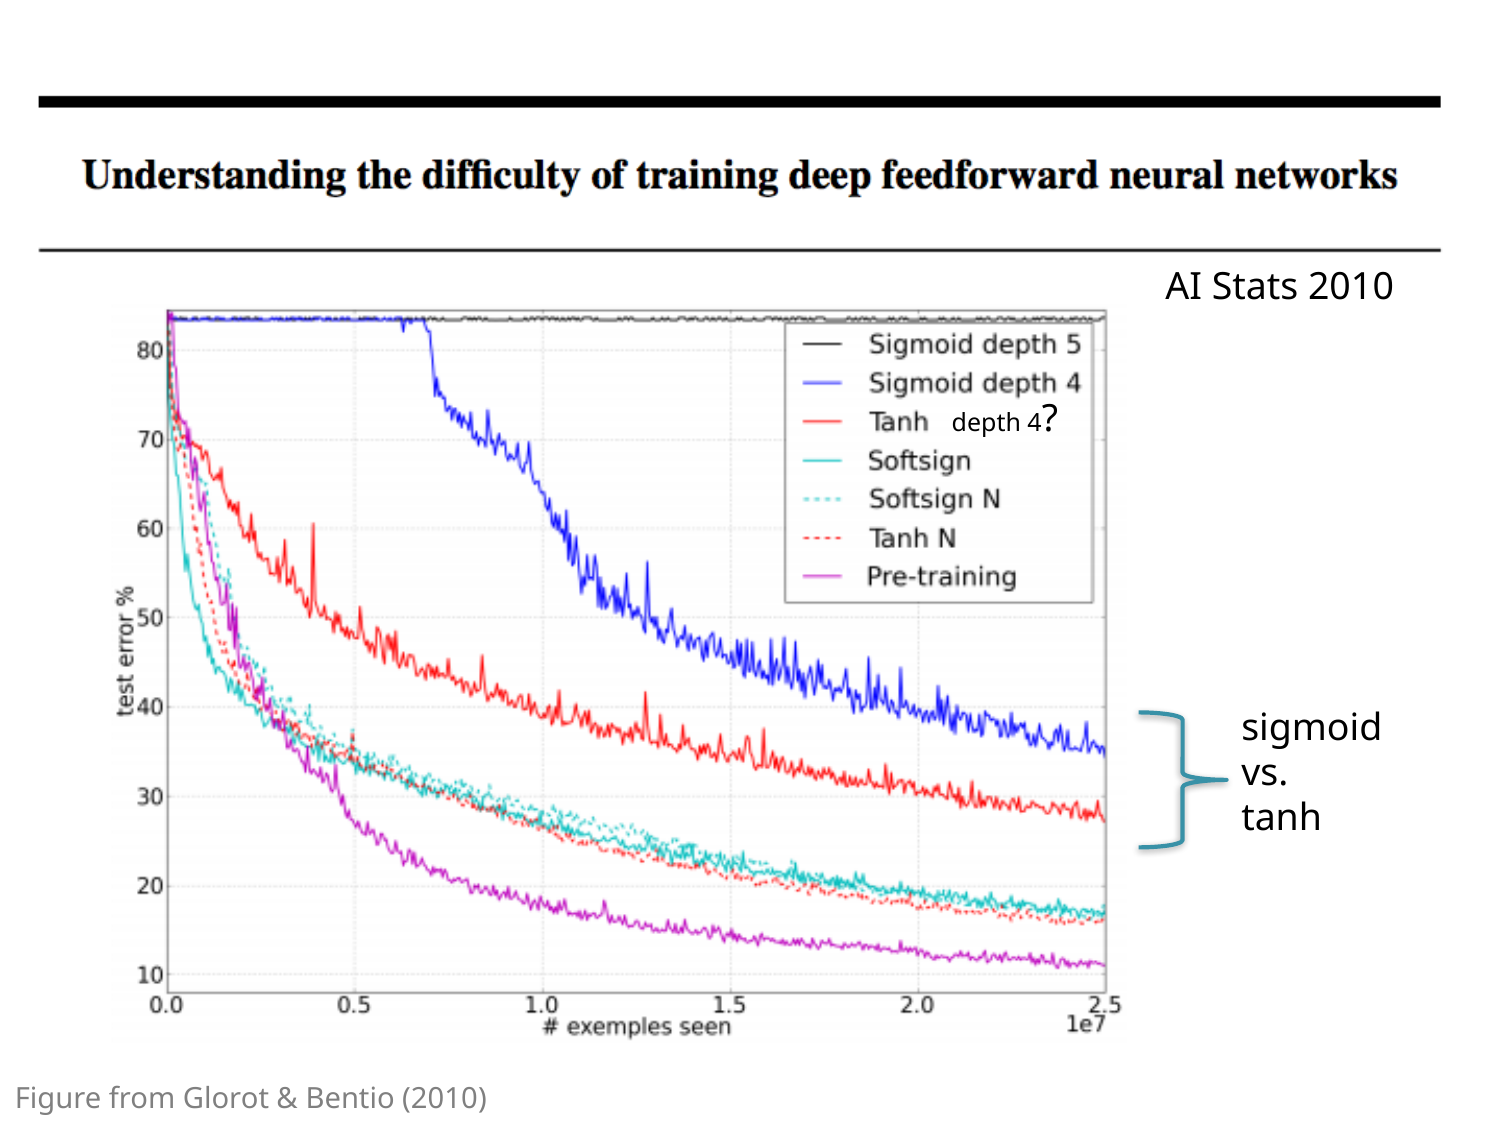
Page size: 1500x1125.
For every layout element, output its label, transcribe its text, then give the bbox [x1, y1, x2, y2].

picture [0, 76, 1500, 1055]
text_box sigmoid vs. tanh [1226, 695, 1500, 846]
text_box Figure from Glorot & Bentio (2010) [0, 1068, 776, 1125]
text_box [1144, 710, 1226, 850]
